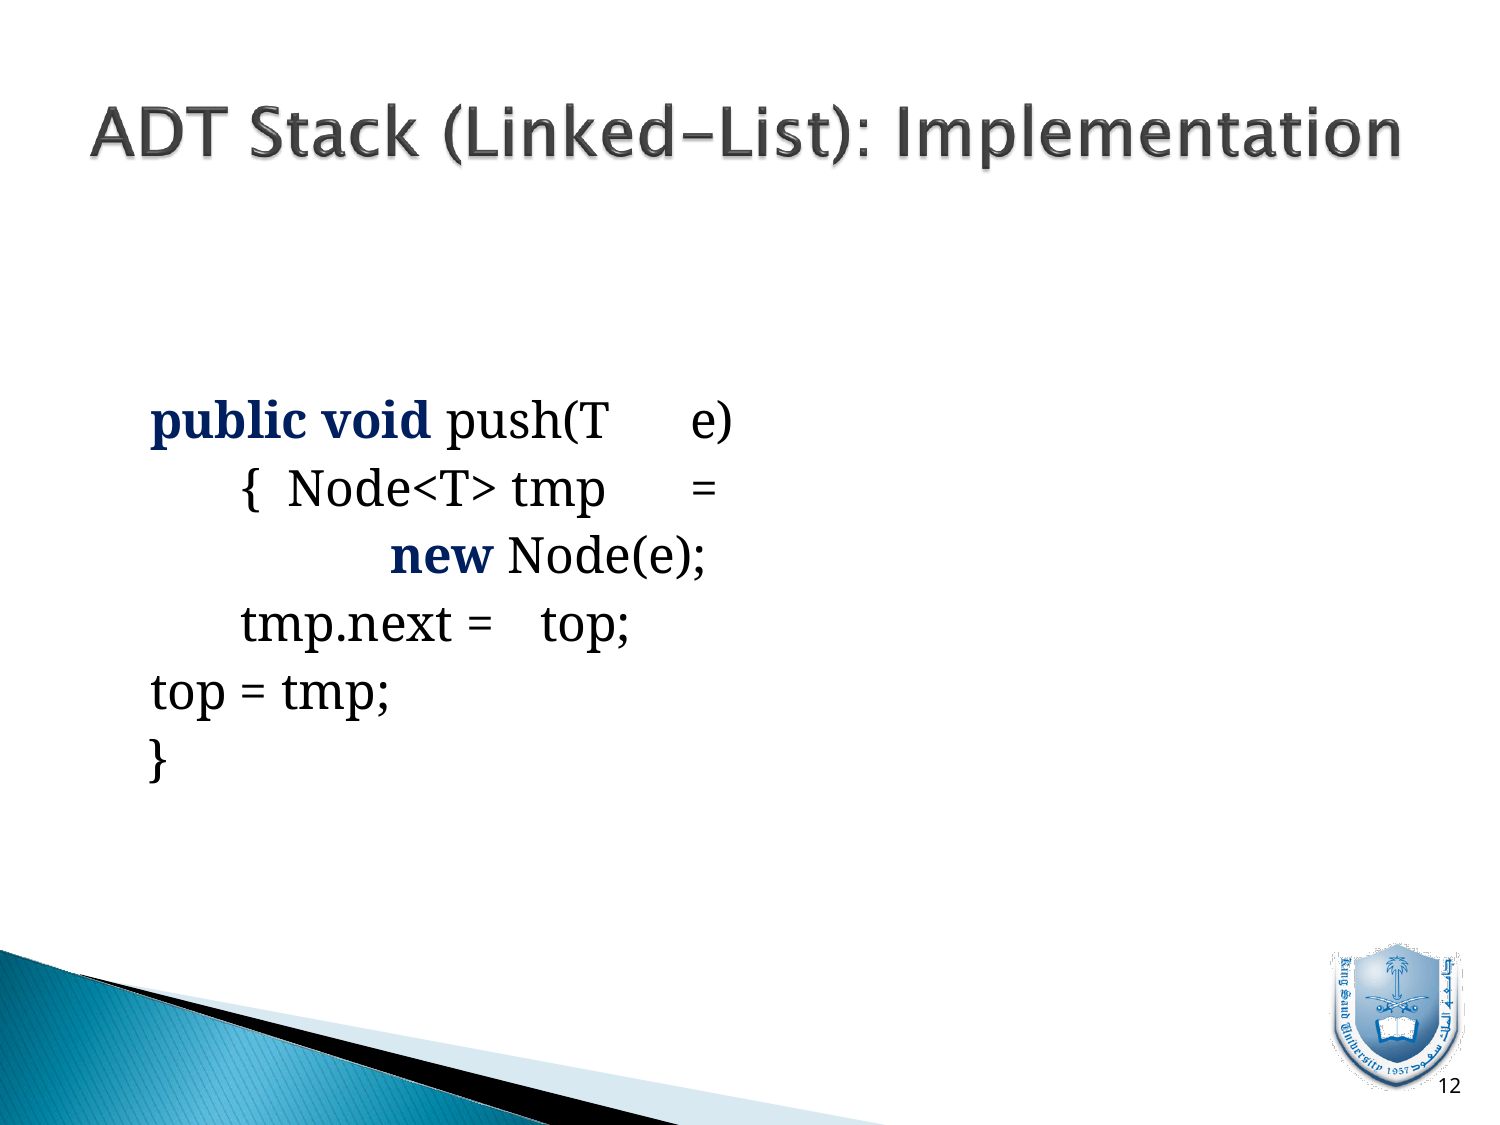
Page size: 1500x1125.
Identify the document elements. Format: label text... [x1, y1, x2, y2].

slide_number 10 [1433, 1079, 1468, 1125]
text_box public void push(T e){ Node<T> tmp = new Node(e); tmp.next = top; top = tmp; } [147, 380, 893, 787]
text_box [44, 75, 1470, 186]
picture [0, 948, 558, 1125]
text_box [1328, 940, 1465, 1091]
